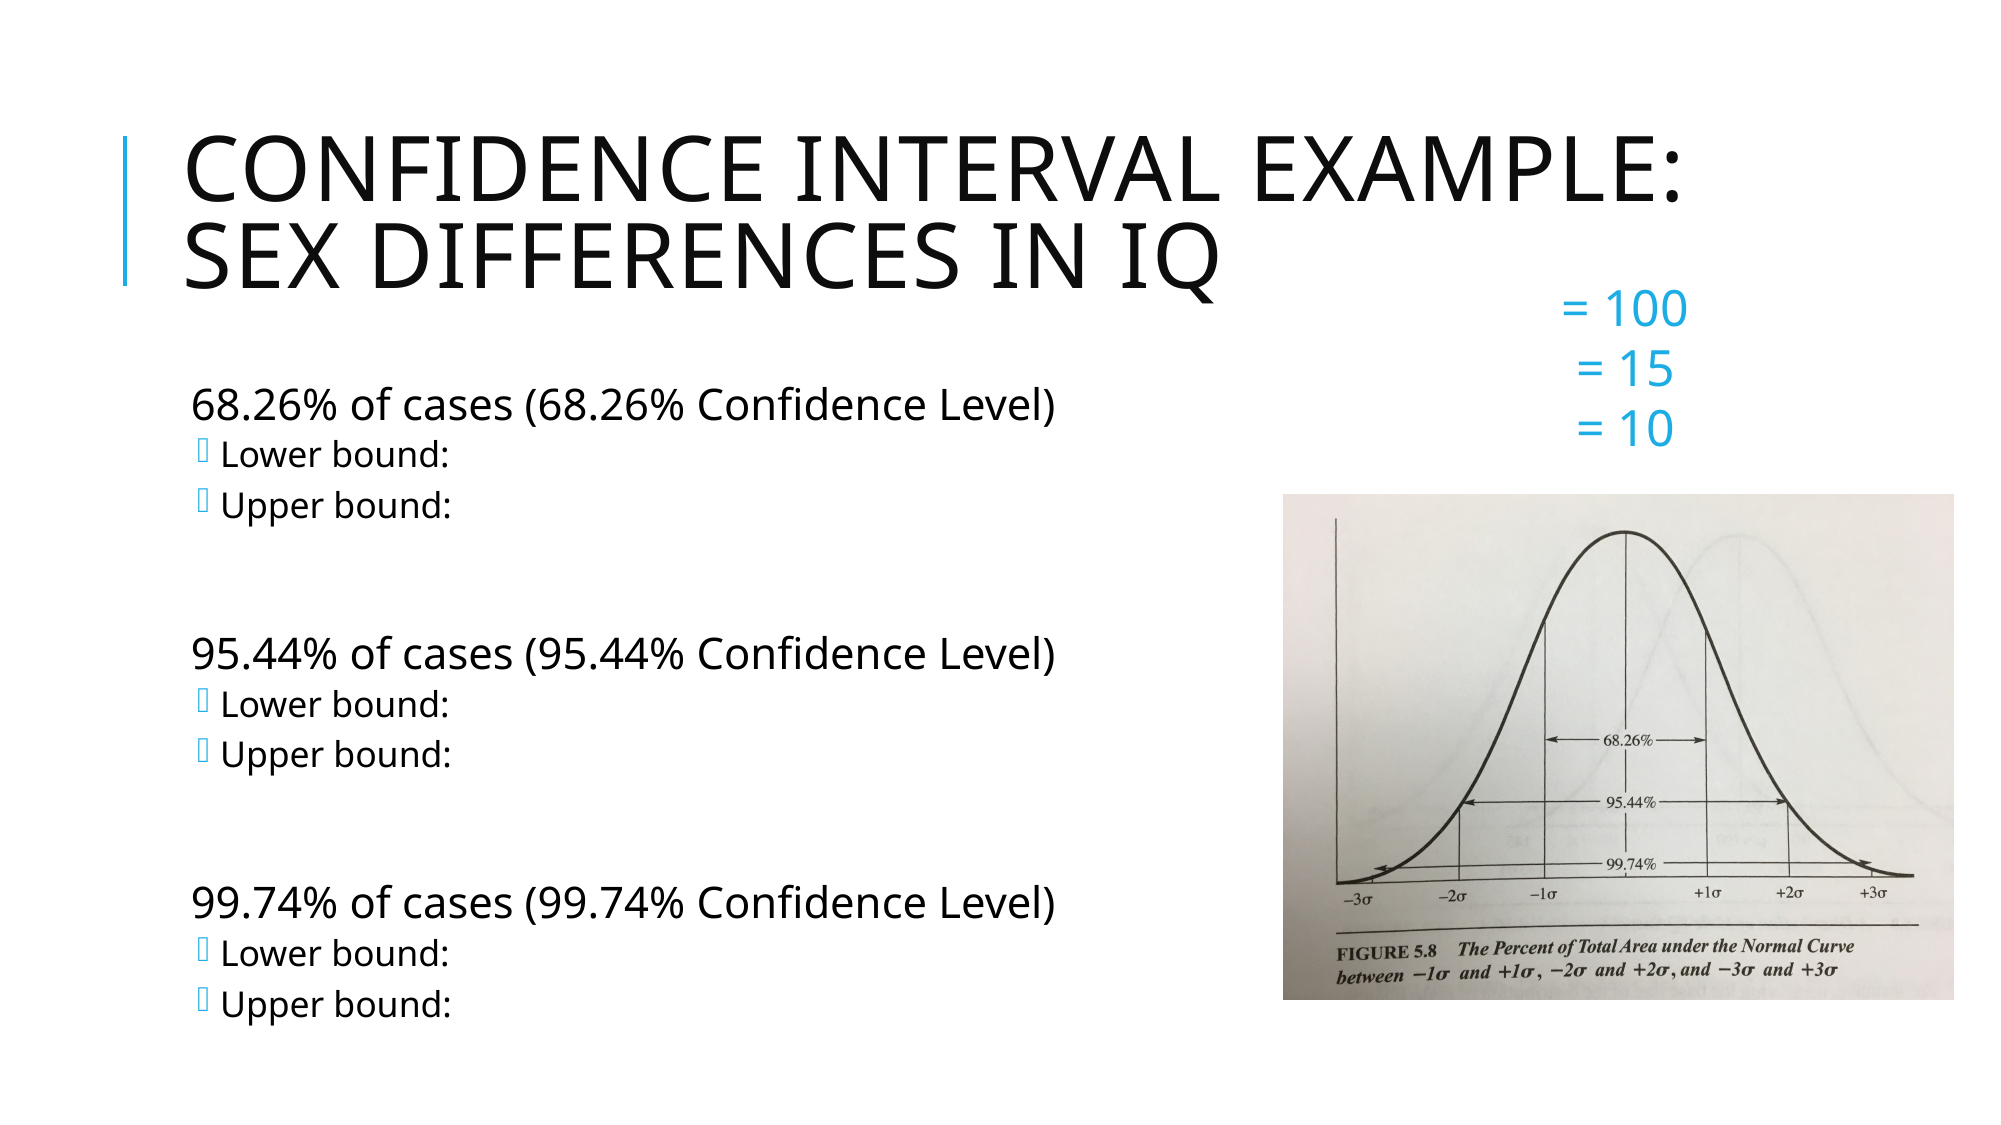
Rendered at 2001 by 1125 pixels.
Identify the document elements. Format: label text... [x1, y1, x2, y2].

title Confidence Interval Example: Sex Differences in IQ [168, 96, 1763, 342]
picture [1283, 494, 1955, 1001]
